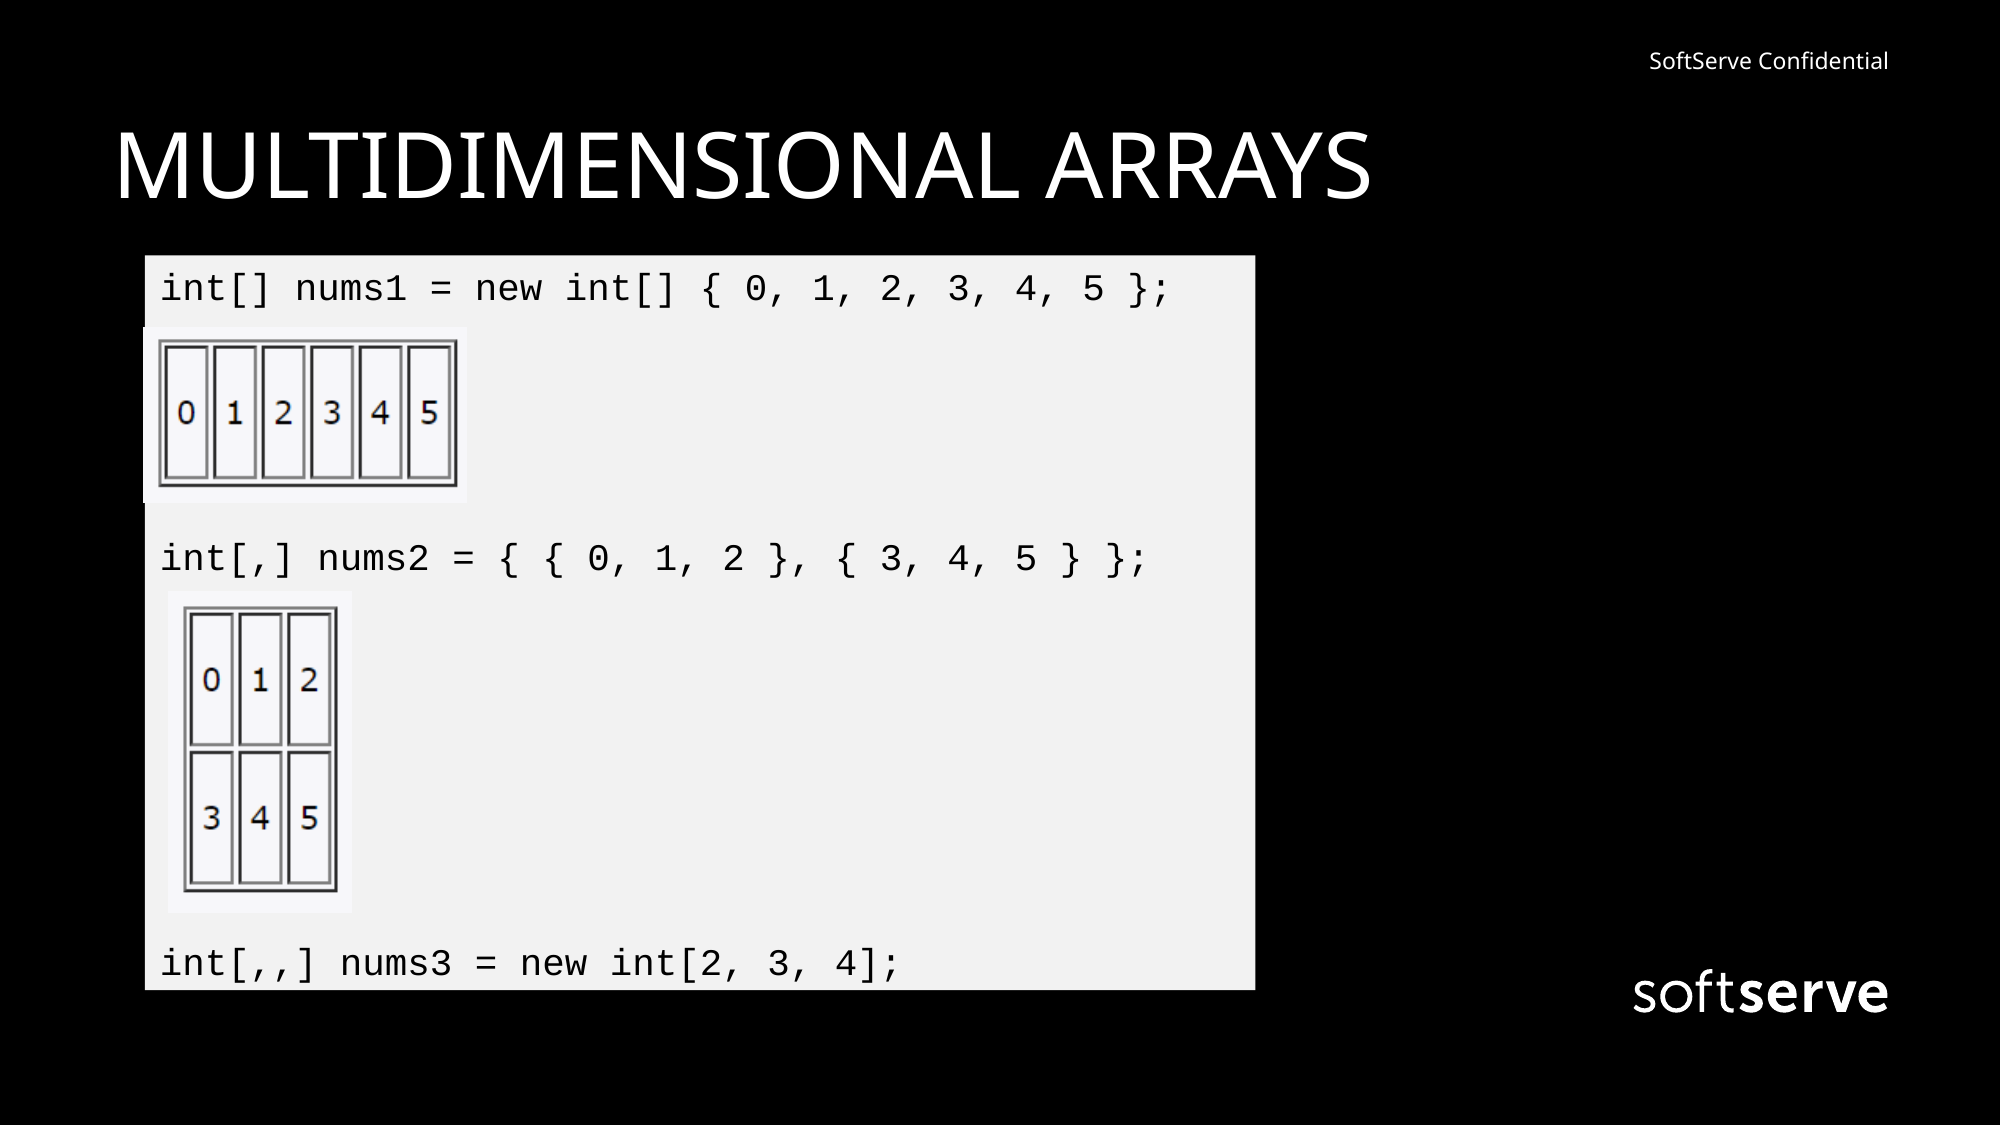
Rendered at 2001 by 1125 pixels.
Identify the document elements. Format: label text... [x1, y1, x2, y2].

title MULTIDIMENSIONAL ARRAYS [112, 112, 1888, 225]
picture [143, 327, 467, 503]
picture [168, 591, 352, 913]
text_box int[] nums1 = new int[] { 0, 1, 2, 3, 4, 5 }; int[,] nums2 = { { 0, 1, 2 }, { 3, 4, 5 } }; int[,,] nums3 = new int[2, 3, 4]; [144, 255, 1256, 991]
